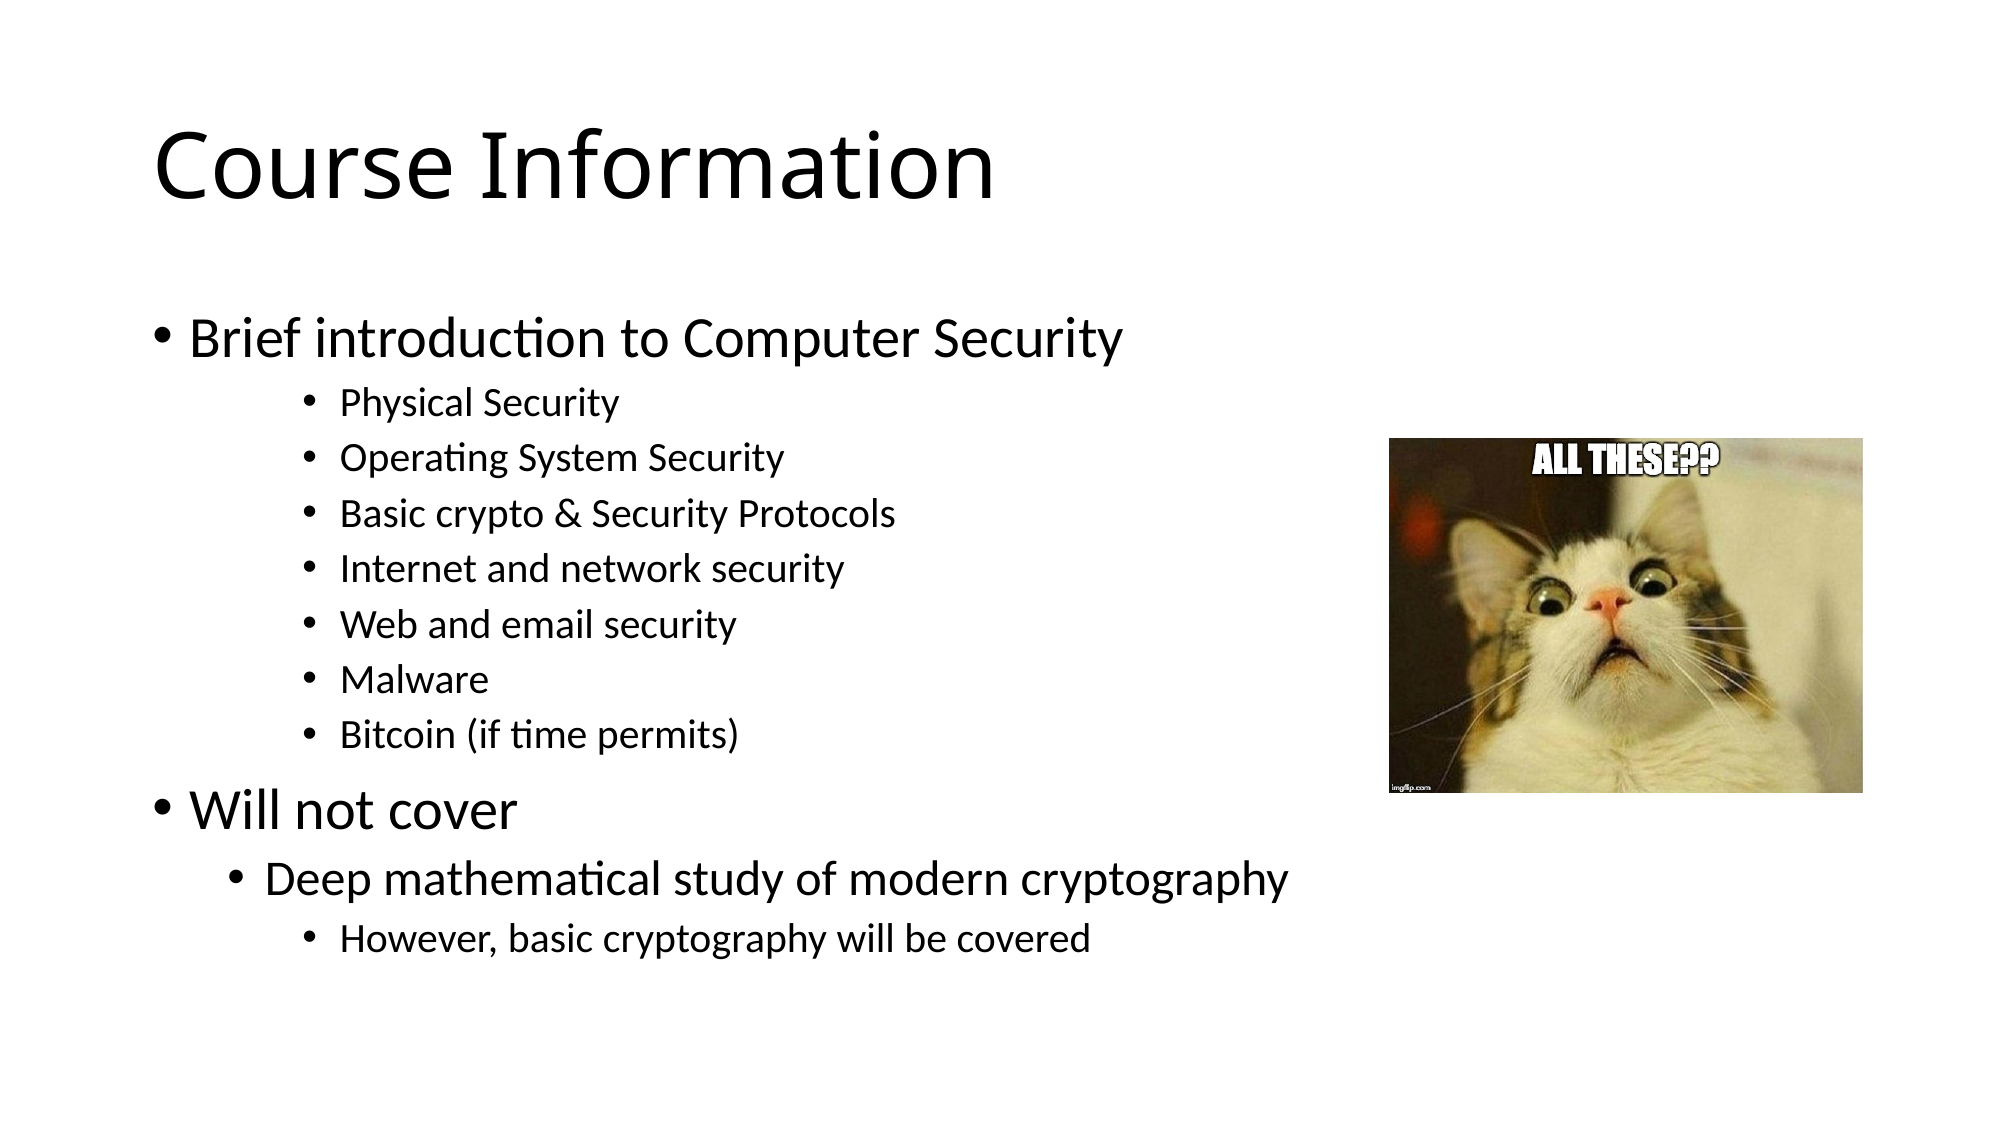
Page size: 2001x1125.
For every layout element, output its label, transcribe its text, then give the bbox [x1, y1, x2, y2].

list Brief introduction to Computer Security Physical Security Operating System Security Basic crypto & Security Protocols Internet and network security Web and email security Malware Bitcoin (if time permits) Will not cover Deep mathematical study of modern cryptography However, basic cryptography will be covered [137, 299, 1863, 1014]
picture [1389, 438, 1863, 793]
title Course Information [137, 59, 1863, 278]
